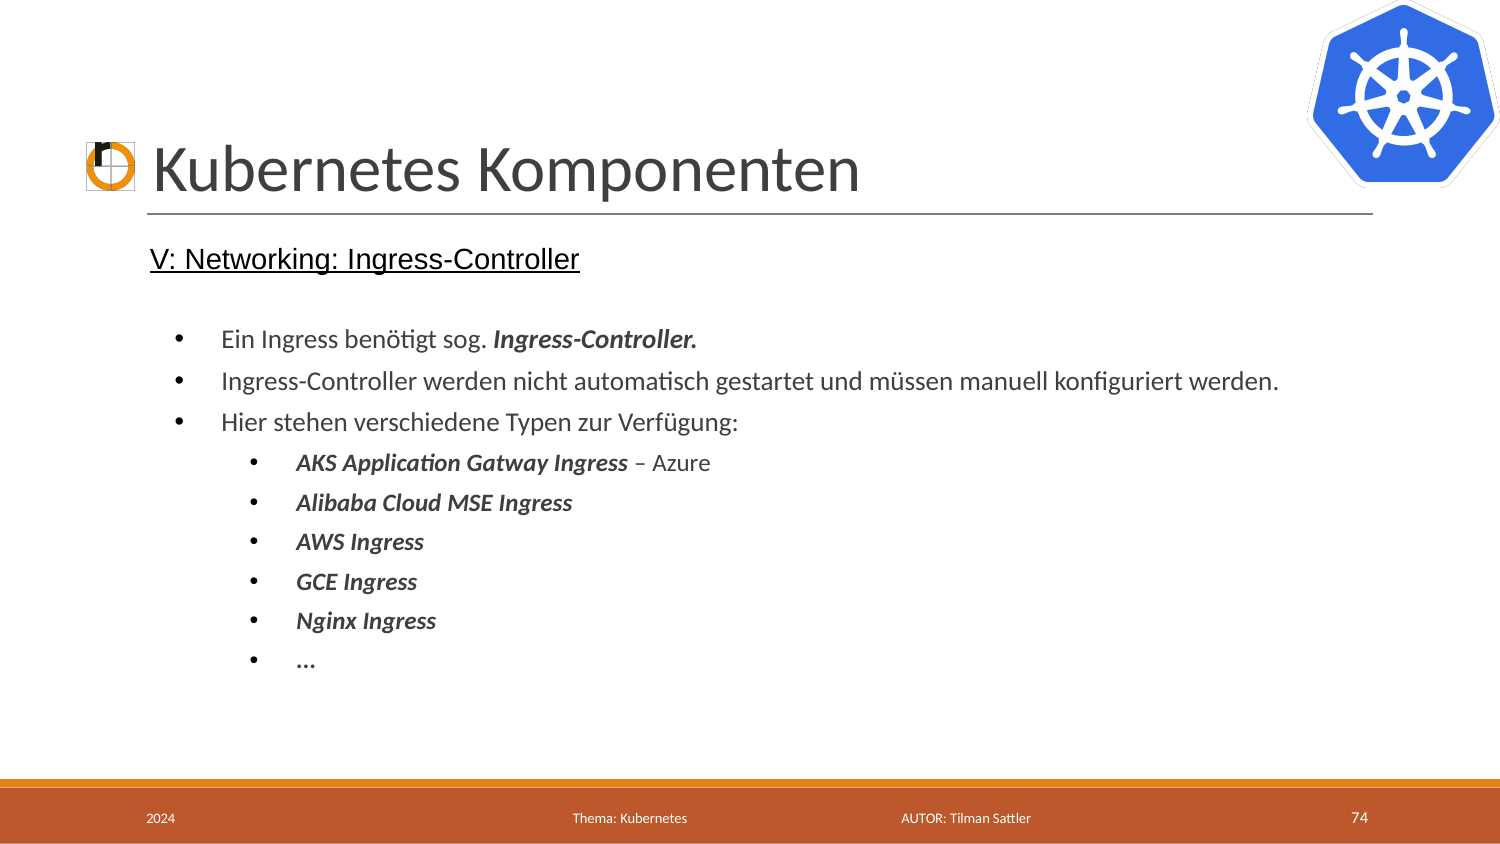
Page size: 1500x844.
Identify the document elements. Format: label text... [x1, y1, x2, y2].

slide_number 2024 [135, 794, 440, 840]
slide_number 74 [1218, 794, 1380, 840]
picture [1307, 0, 1500, 188]
footer Thema: Kubernetes AUTOR: Tilman Sattler [453, 794, 1152, 840]
title Kubernetes Komponenten [141, 32, 1380, 211]
picture [83, 141, 136, 191]
text_box V: Networking: Ingress-Controller [134, 233, 796, 283]
list Ein Ingress benötigt sog. Ingress-Controller. Ingress-Controller werden nicht automatisch gestartet und müssen manuell konfiguriert werden. Hier stehen verschiedene Typen zur Verfügung: AKS Application Gatway Ingress – Azure Alibaba Cloud MSE Ingress AWS Ingress GCE Ingress Nginx Ingress ... [135, 319, 1373, 723]
